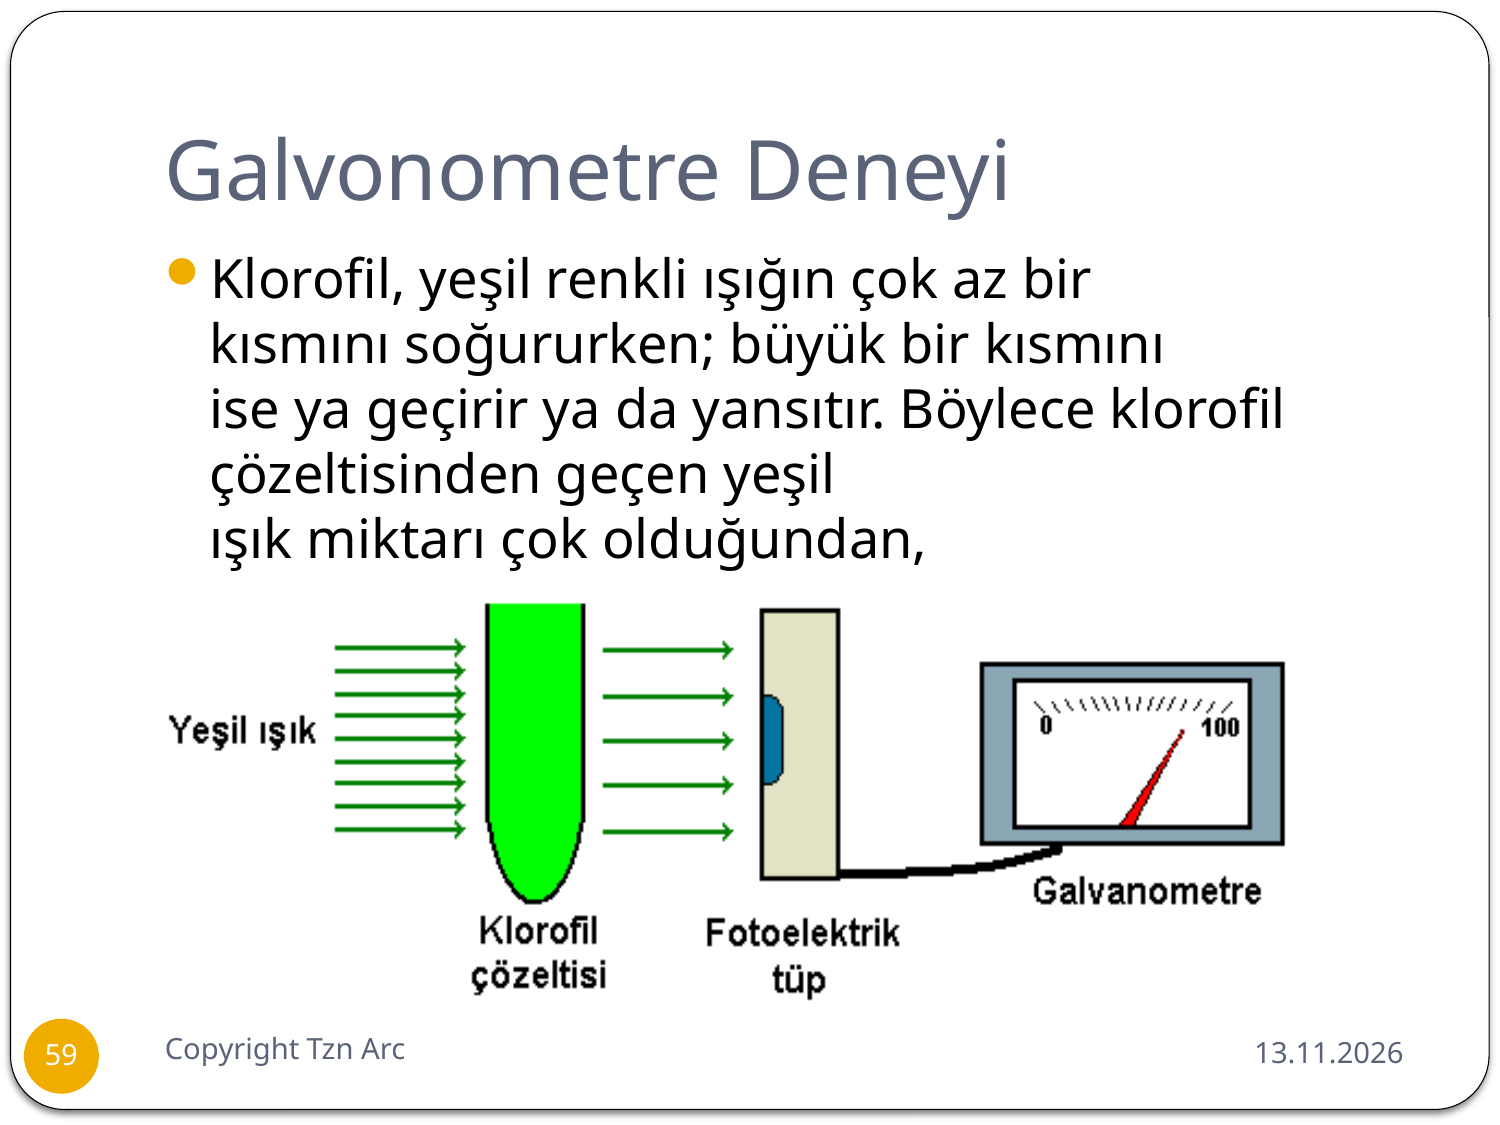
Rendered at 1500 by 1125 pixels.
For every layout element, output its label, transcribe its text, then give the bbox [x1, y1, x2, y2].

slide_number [1012, 1015, 1419, 1094]
slide_number 59 [23, 1018, 99, 1094]
picture [159, 574, 1294, 1012]
title Galvonometre Deneyi [150, 45, 1425, 233]
list Klorofil, yeşil renkli ışığın çok az bir kısmını soğururken; büyük bir kısmını ise ya geçirir ya da yansıtır. Böylece klorofil çözeltisinden geçen yeşil ışık miktarı çok olduğundan, galvanometrede yüksek bir değer okunur. [150, 237, 1425, 988]
footer Copyright Tzn Arc [150, 1012, 800, 1088]
